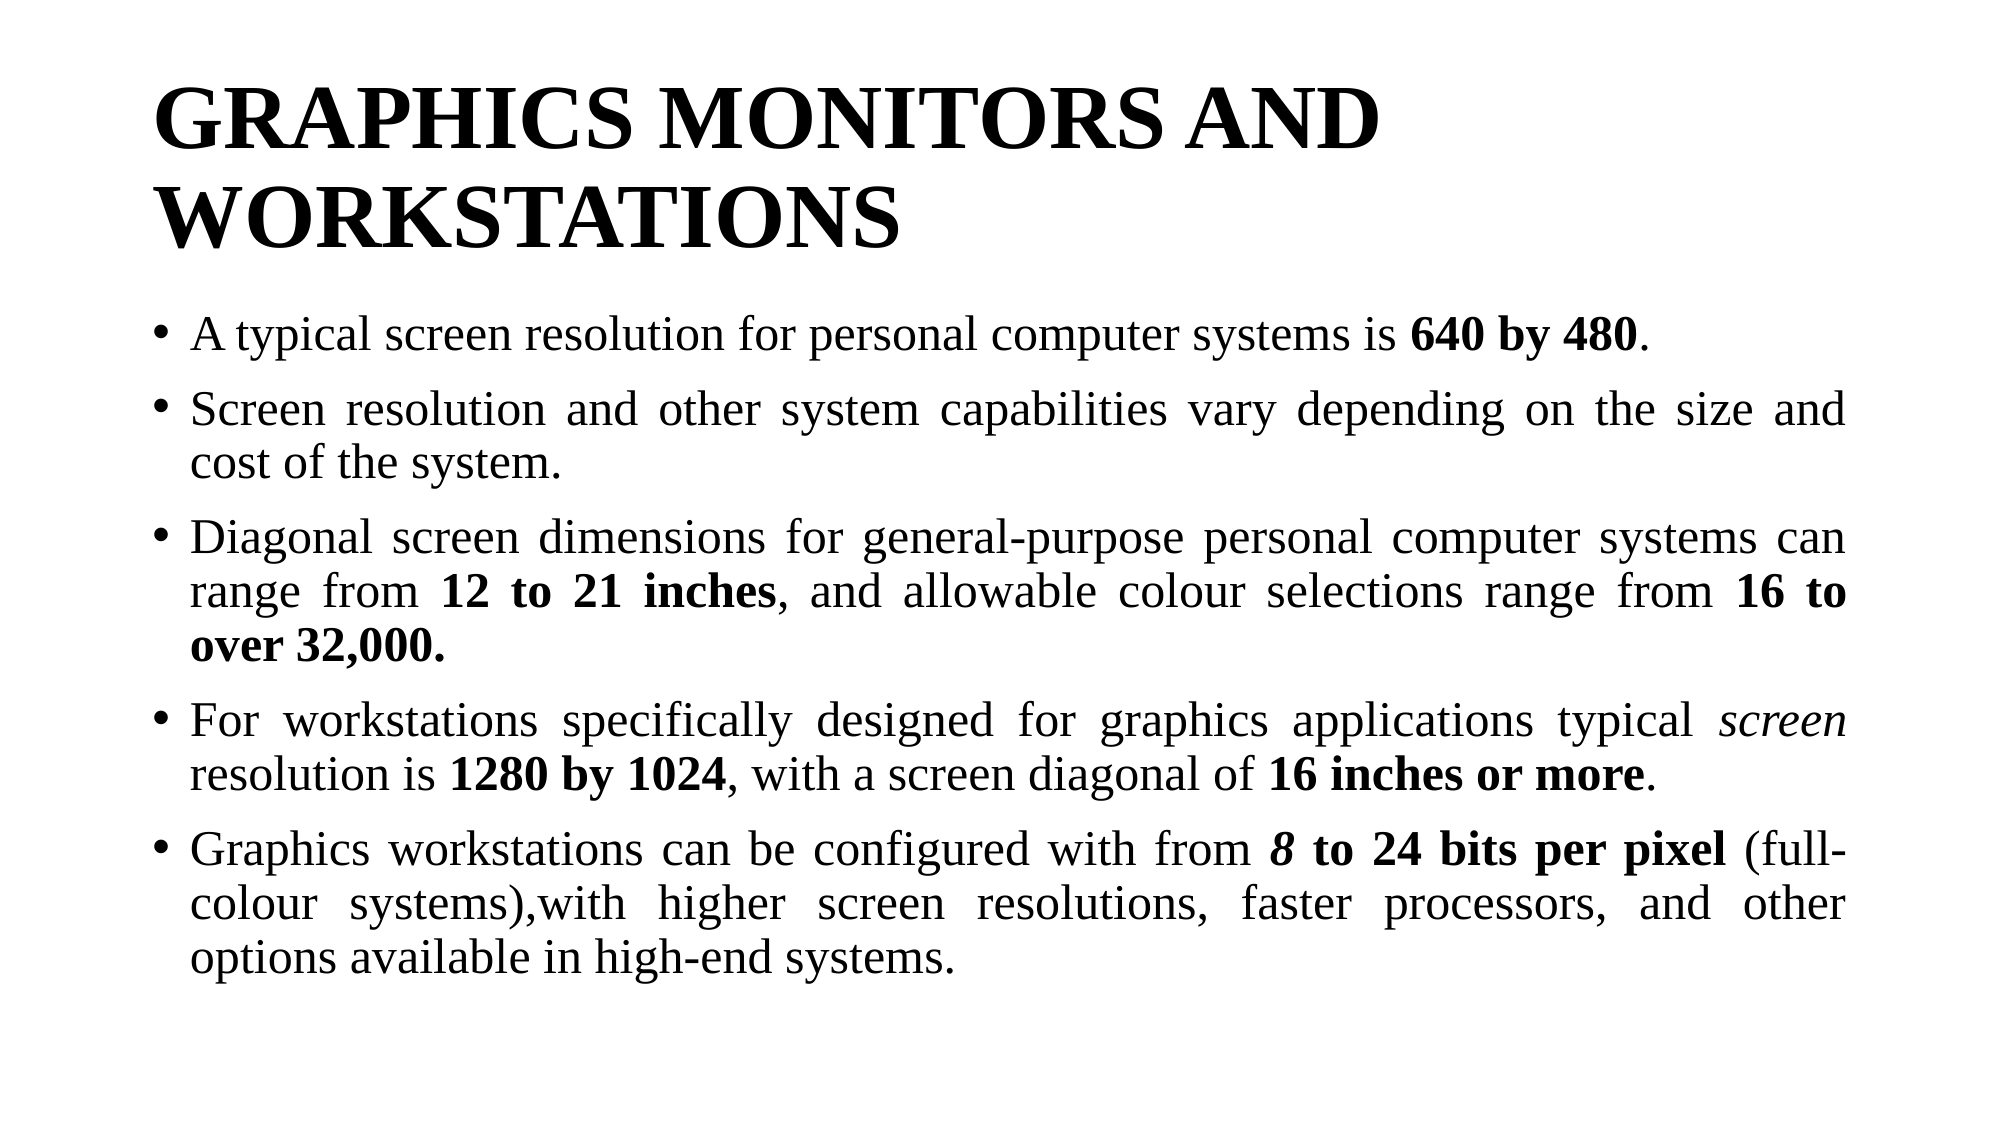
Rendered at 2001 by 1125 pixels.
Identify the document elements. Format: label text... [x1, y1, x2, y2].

list A typical screen resolution for personal computer systems is 640 by 480. Screen resolution and other system capabilities vary depending on the size and cost of the system. Diagonal screen dimensions for general-purpose personal computer systems can range from 12 to 21 inches, and allowable colour selections range from 16 to over 32,000. For workstations specifically designed for graphics applications typical screen resolution is 1280 by 1024, with a screen diagonal of 16 inches or more. Graphics workstations can be configured with from 8 to 24 bits per pixel (full-colour systems),with higher screen resolutions, faster processors, and other options available in high-end systems. [137, 299, 1863, 1014]
title GRAPHICS MONITORS AND WORKSTATIONS [137, 59, 1863, 278]
